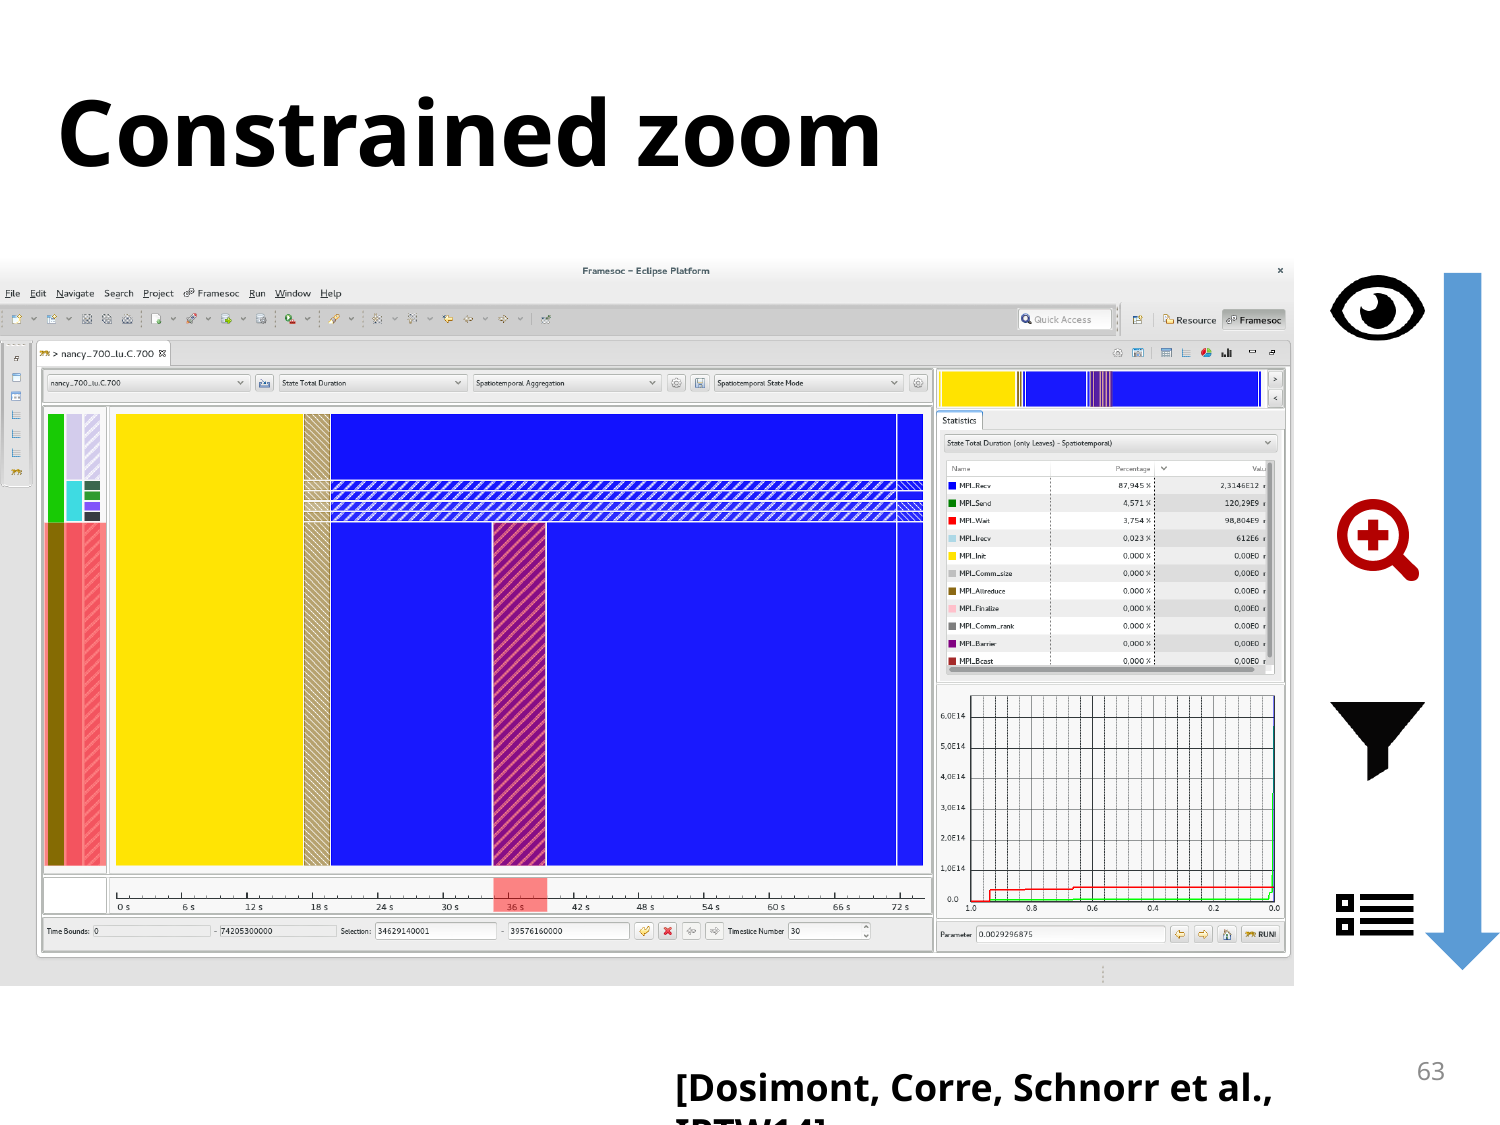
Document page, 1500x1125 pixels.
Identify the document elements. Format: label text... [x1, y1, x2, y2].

picture [1337, 499, 1419, 581]
picture [1330, 263, 1425, 358]
picture [1330, 864, 1425, 959]
picture [0, 257, 1294, 986]
text_box [Dosimont, Corre, Schnorr et al., IPTW14] [660, 1056, 1419, 1125]
text_box [1425, 271, 1500, 972]
picture [1330, 702, 1425, 781]
slide_number 63 [1059, 1042, 1461, 1103]
title Constrained zoom [41, 59, 1461, 215]
